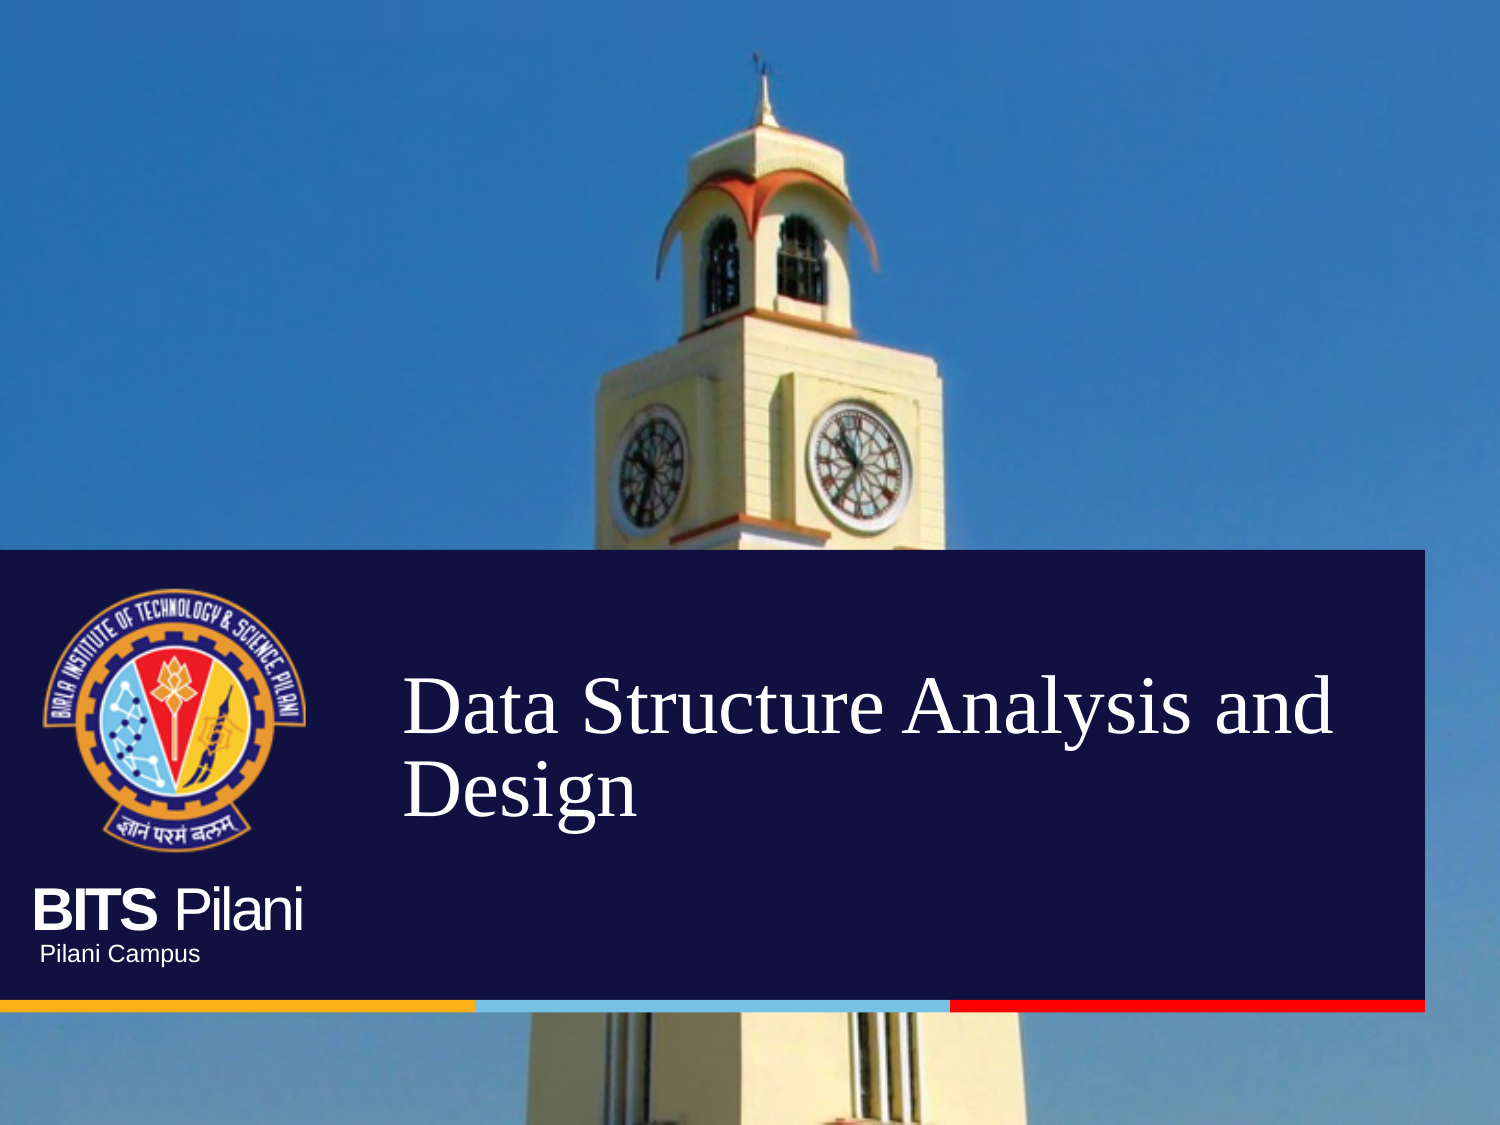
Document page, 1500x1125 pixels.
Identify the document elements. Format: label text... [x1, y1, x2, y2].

title Data Structure Analysis and Design [387, 624, 1400, 875]
picture [0, 0, 1500, 1125]
